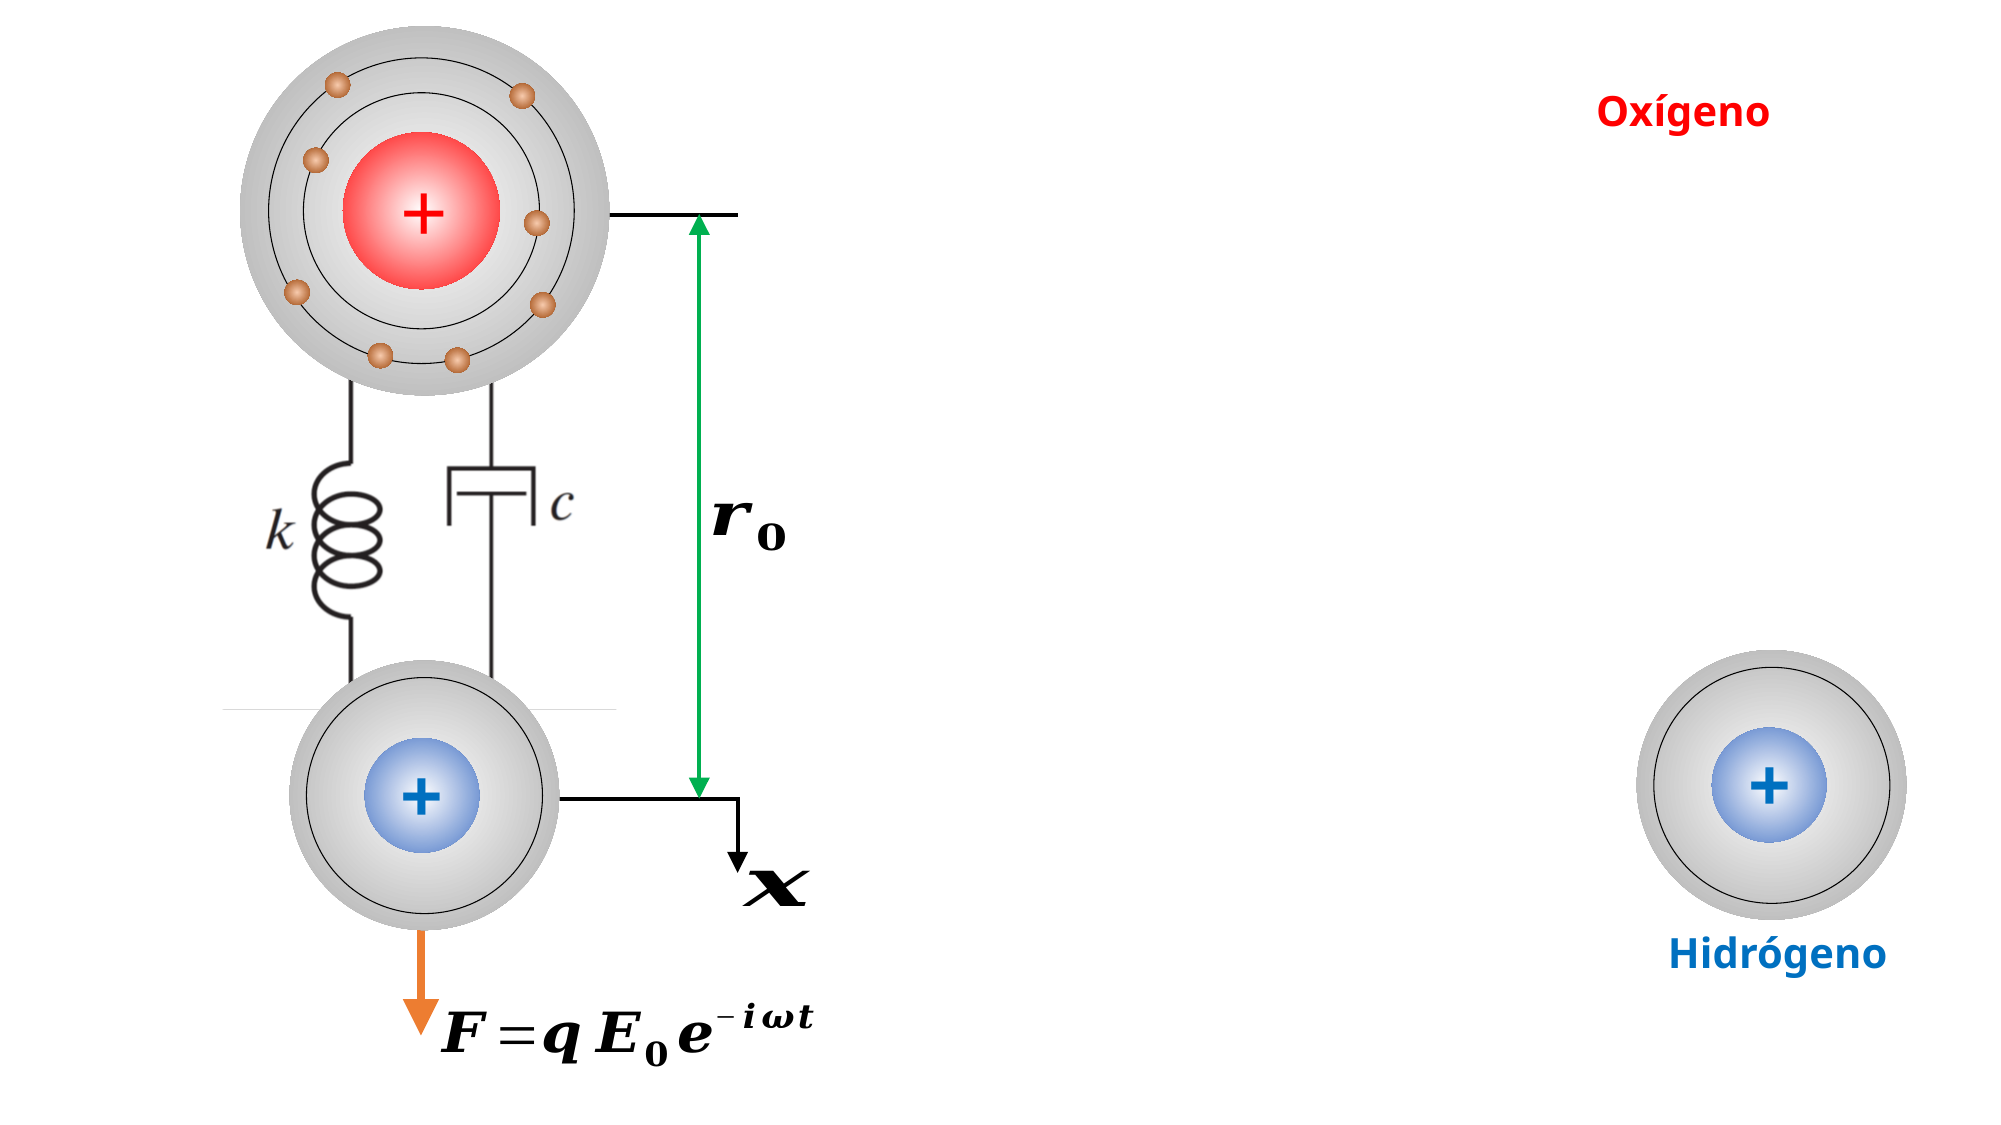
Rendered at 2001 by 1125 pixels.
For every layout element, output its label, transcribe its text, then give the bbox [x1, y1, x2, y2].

picture [219, 359, 617, 710]
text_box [240, 26, 610, 396]
text_box Oxígeno [1489, 77, 1878, 143]
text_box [1636, 650, 1907, 920]
text_box Hidrógeno [1644, 919, 1911, 985]
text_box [289, 660, 560, 931]
